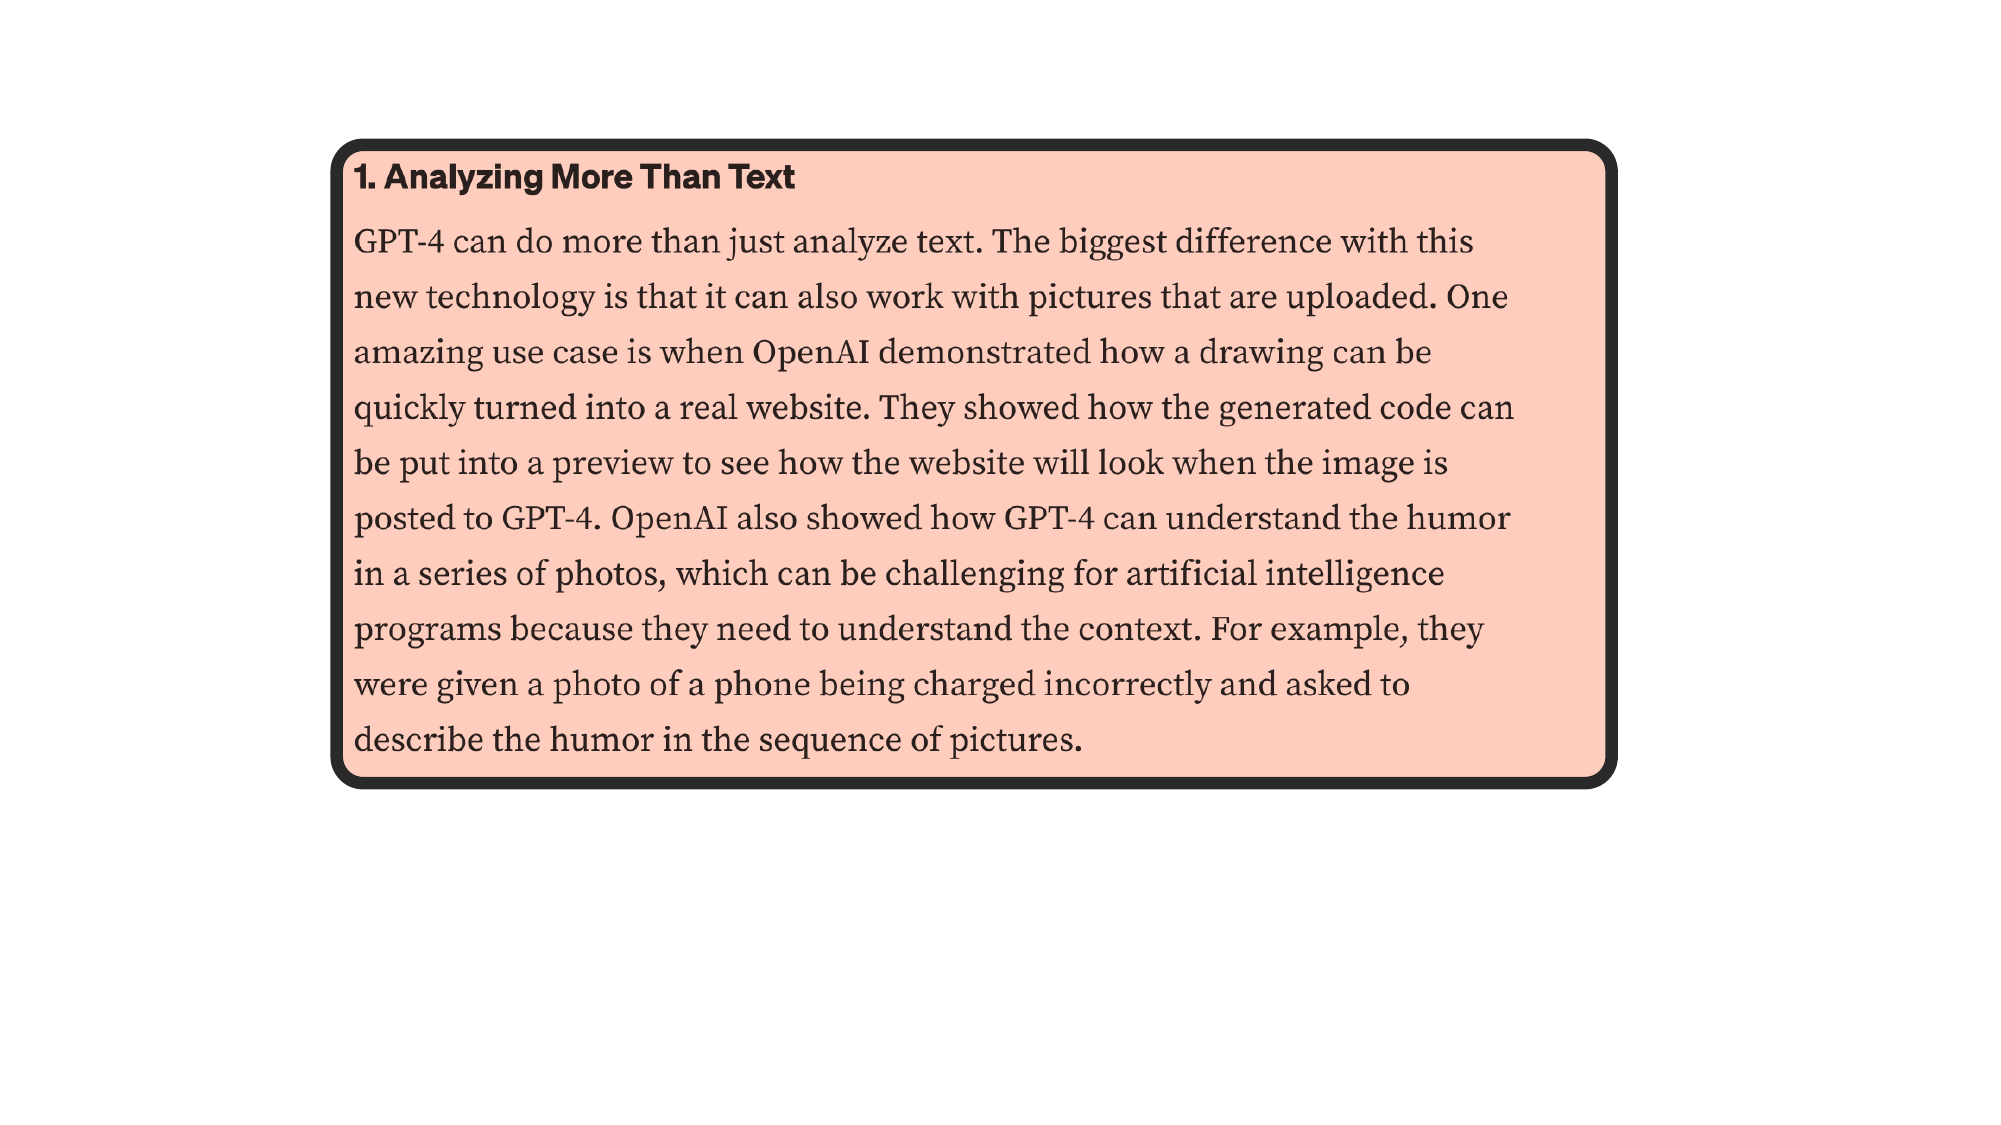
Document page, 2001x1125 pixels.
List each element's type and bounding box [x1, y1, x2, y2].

picture [336, 144, 1612, 784]
